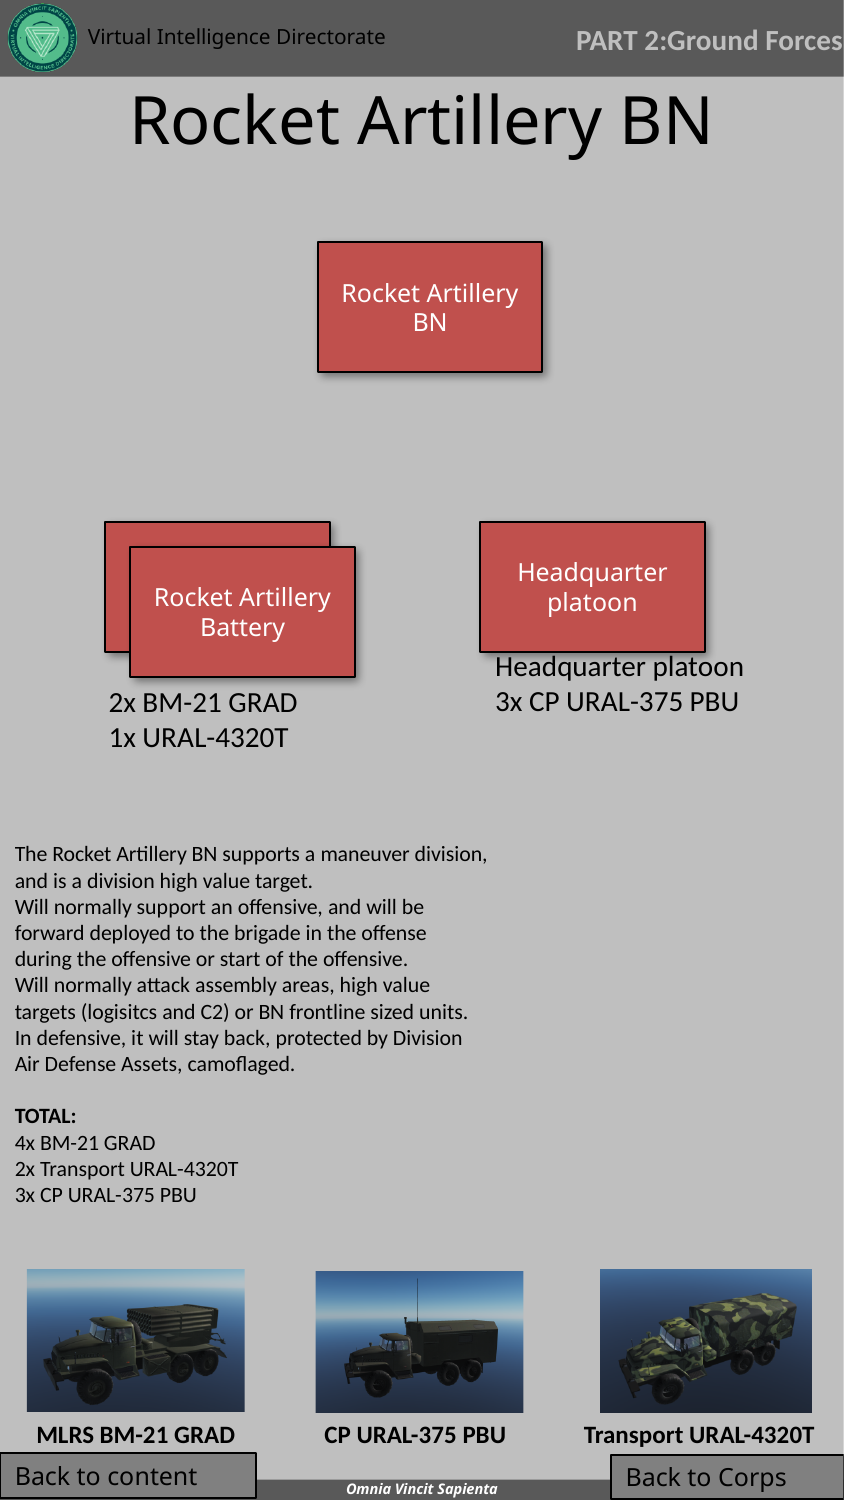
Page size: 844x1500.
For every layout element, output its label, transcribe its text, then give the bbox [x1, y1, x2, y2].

text_box Transport URAL-4320T [563, 1411, 836, 1457]
picture [315, 1270, 524, 1414]
picture [1, 1, 82, 74]
text_box The Rocket Artillery BN supports a maneuver division, and is a division high value target. Will normally support an offensive, and will be forward deployed to the brigade in the offense during the offensive or start of the offensive. Will normally attack assembly areas, high value targets (logisitcs and C2) or BN frontline sized units. In defensive, it will stay back, protected by Division Air Defense Assets, camoflaged. TOTAL: 4x BM-21 GRAD 2x Transport URAL-4320T 3x CP URAL-375 PBU [0, 832, 504, 1241]
picture [26, 1269, 245, 1412]
text_box Back to Corps [610, 1454, 844, 1500]
text_box Headquarter platoon [478, 520, 707, 654]
title Rocket Artillery BN [0, 76, 844, 160]
text_box Rocket Artillery Battery [103, 520, 332, 654]
text_box MLRS BM-21 GRAD [0, 1411, 272, 1457]
picture [600, 1269, 812, 1413]
text_box Back to content [0, 1453, 257, 1498]
text_box CP URAL-375 PBU [281, 1411, 550, 1457]
text_box 2x BM-21 GRAD 1x URAL-4320T [93, 675, 539, 761]
text_box Rocket Artillery BN [316, 240, 544, 374]
text_box Rocket Artillery Battery [128, 545, 357, 675]
text_box PART 2:Ground Forces [551, 0, 844, 77]
text_box Headquarter platoon 3x CP URAL-375 PBU [480, 640, 844, 725]
